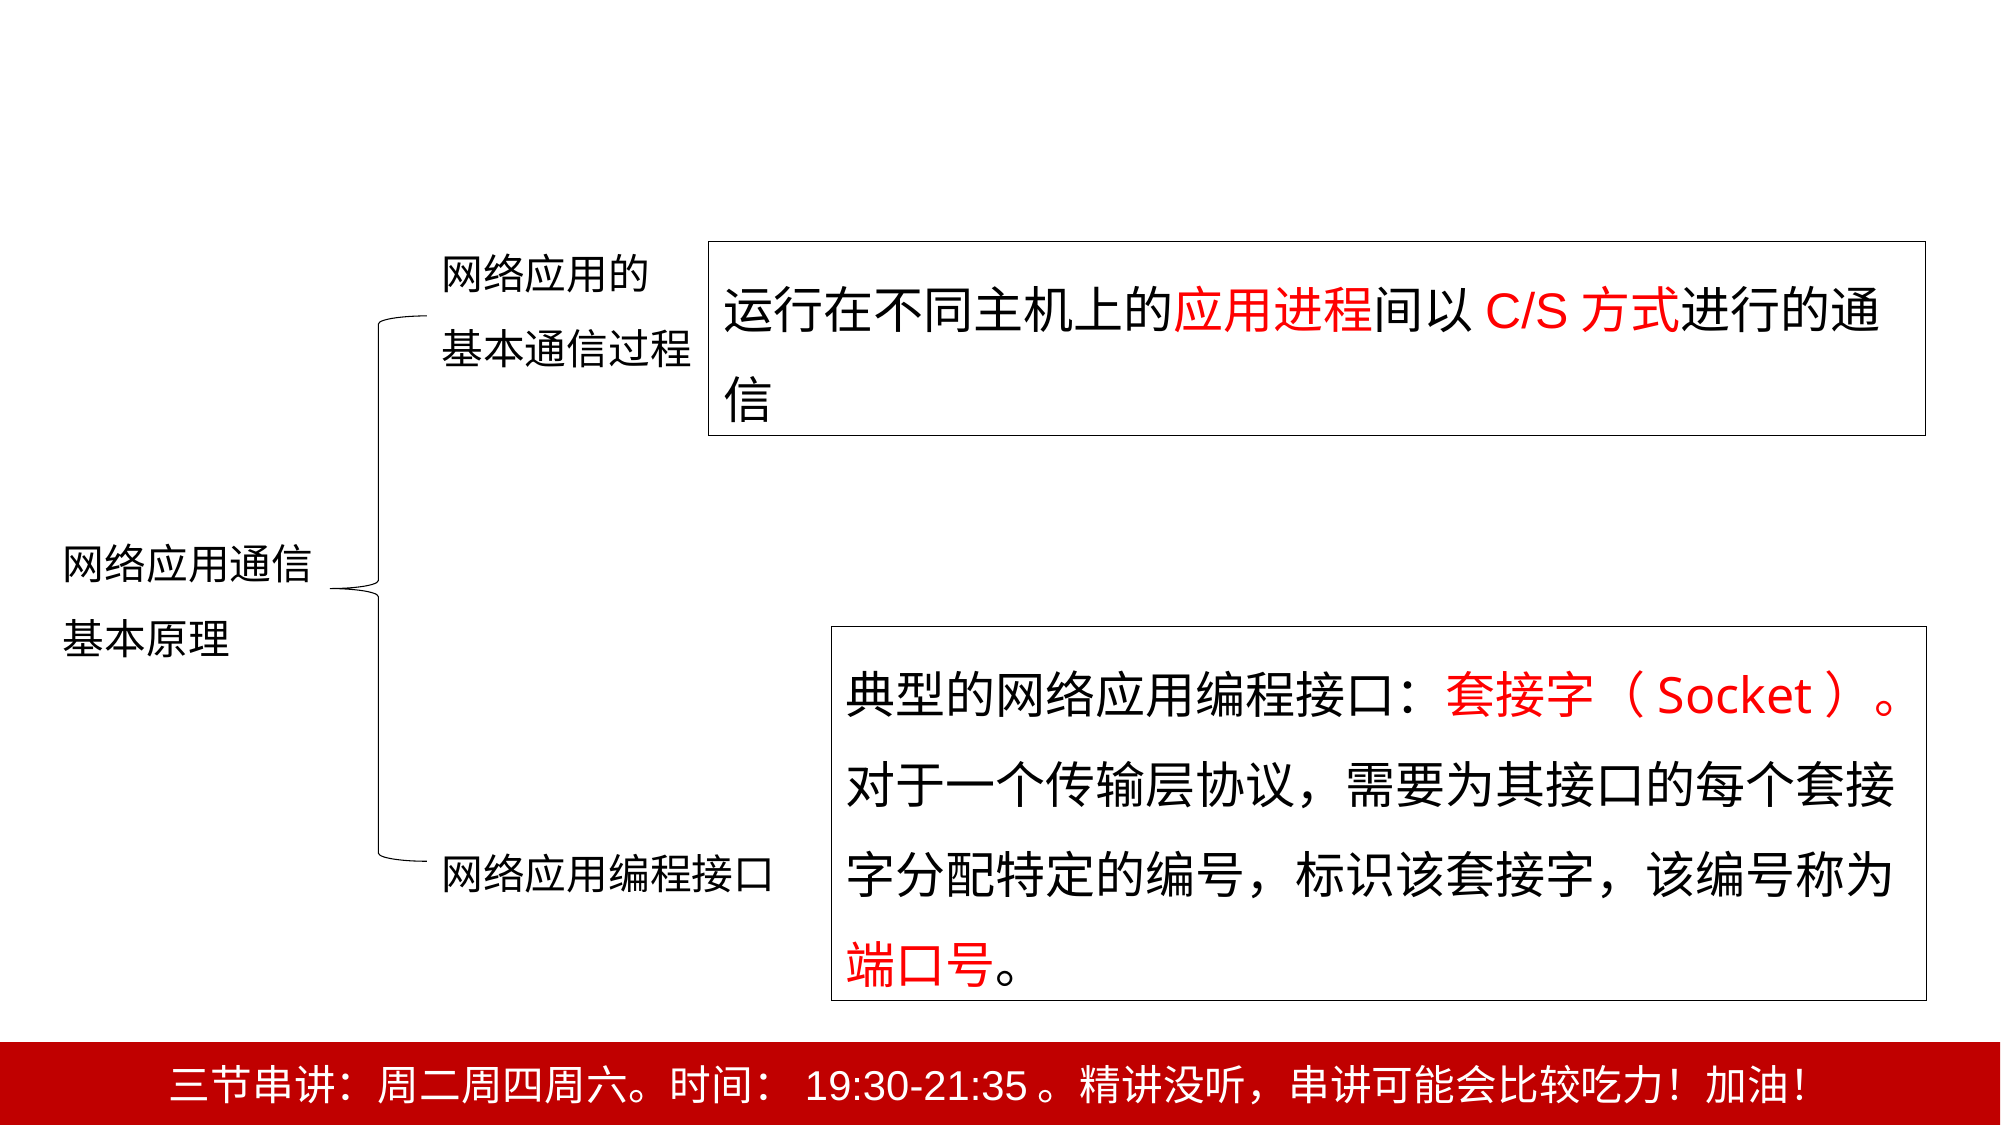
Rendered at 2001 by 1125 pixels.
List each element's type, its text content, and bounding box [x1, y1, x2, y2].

text_box 网络应用通信 基本原理 [48, 505, 330, 671]
text_box [329, 315, 427, 862]
text_box 运行在不同主机上的应用进程间以C/S方式进行的通信 [708, 241, 1926, 436]
text_box 网络应用的 基本通信过程 网络应用编程接口 [426, 215, 831, 905]
text_box 典型的网络应用编程接口：套接字（Socket）。对于一个传输层协议，需要为其接口的每个套接字分配特定的编号，标识该套接字，该编号称为端口号。 [831, 626, 1927, 1001]
